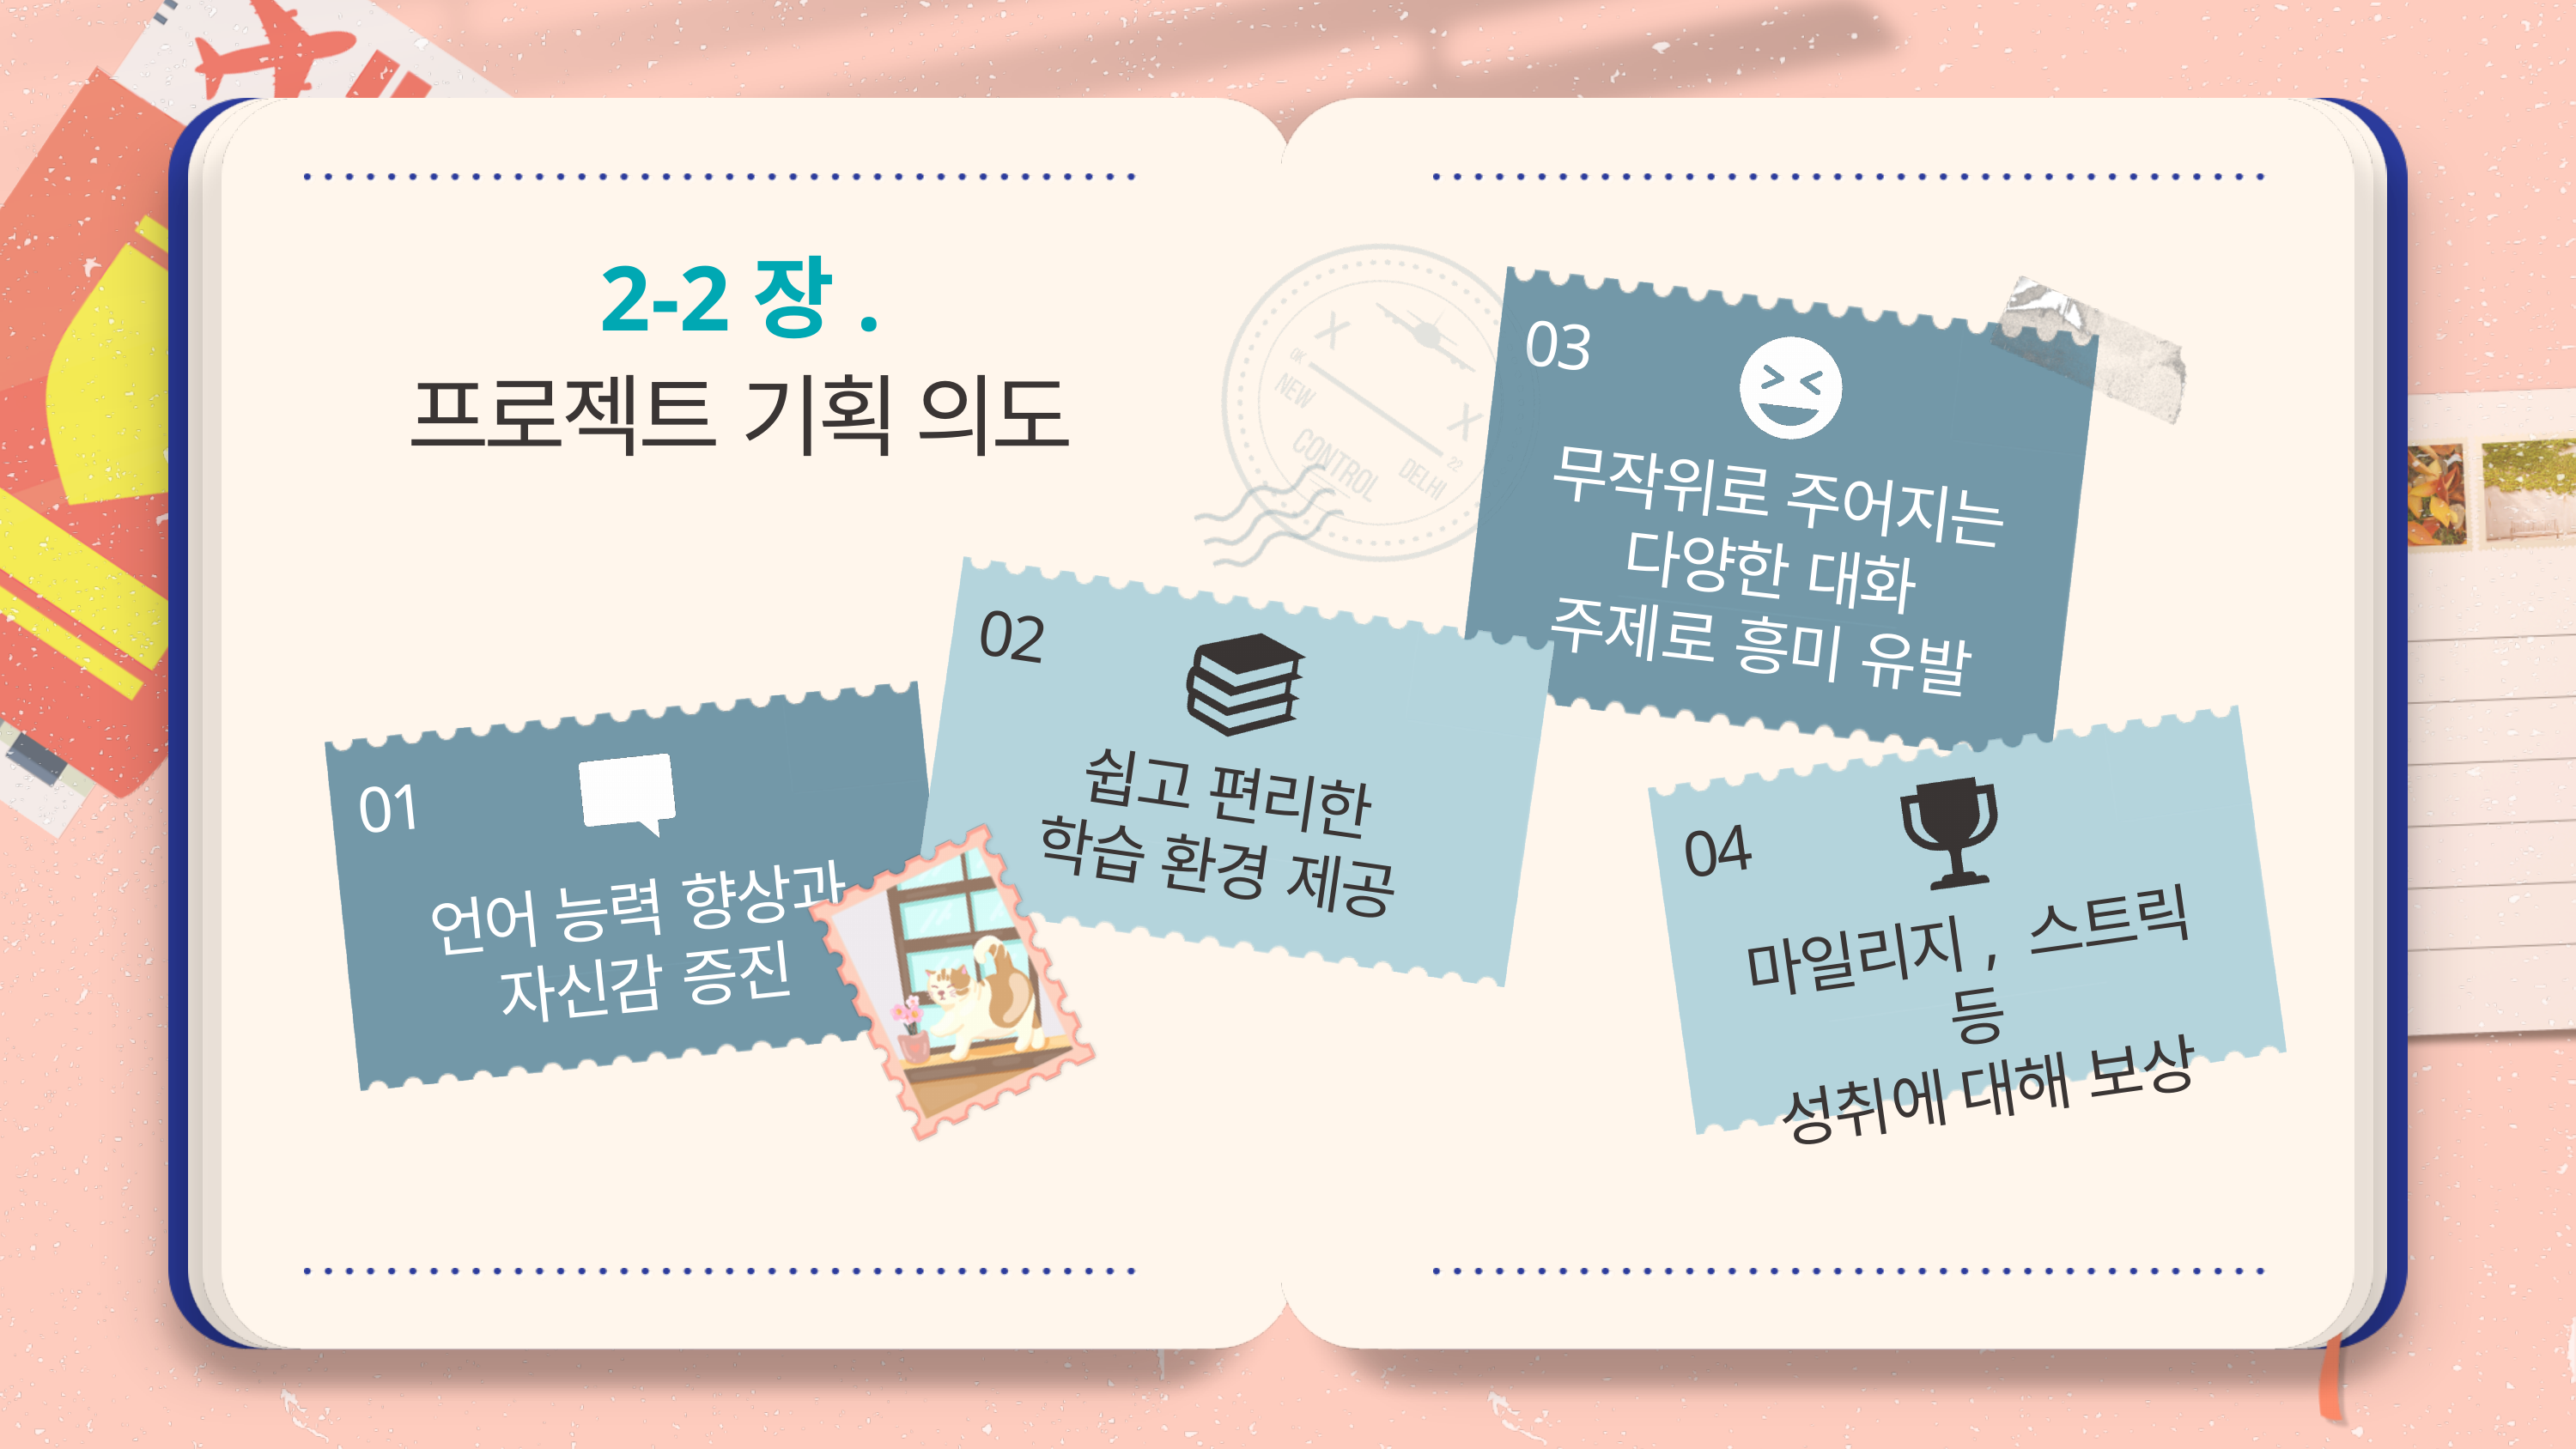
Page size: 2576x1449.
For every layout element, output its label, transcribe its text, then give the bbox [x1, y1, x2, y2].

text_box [1668, 743, 2265, 1095]
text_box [1479, 298, 2077, 730]
text_box 2-2장. [538, 235, 943, 354]
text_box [935, 596, 1532, 947]
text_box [339, 710, 725, 1061]
text_box 프로젝트 기획 의도 [388, 354, 1093, 474]
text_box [304, 1268, 1147, 1276]
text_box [1433, 1268, 2276, 1276]
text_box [729, 704, 1174, 1259]
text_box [304, 173, 1147, 181]
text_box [1221, 243, 1540, 561]
picture [0, 0, 2576, 1449]
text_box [1433, 173, 1744, 181]
